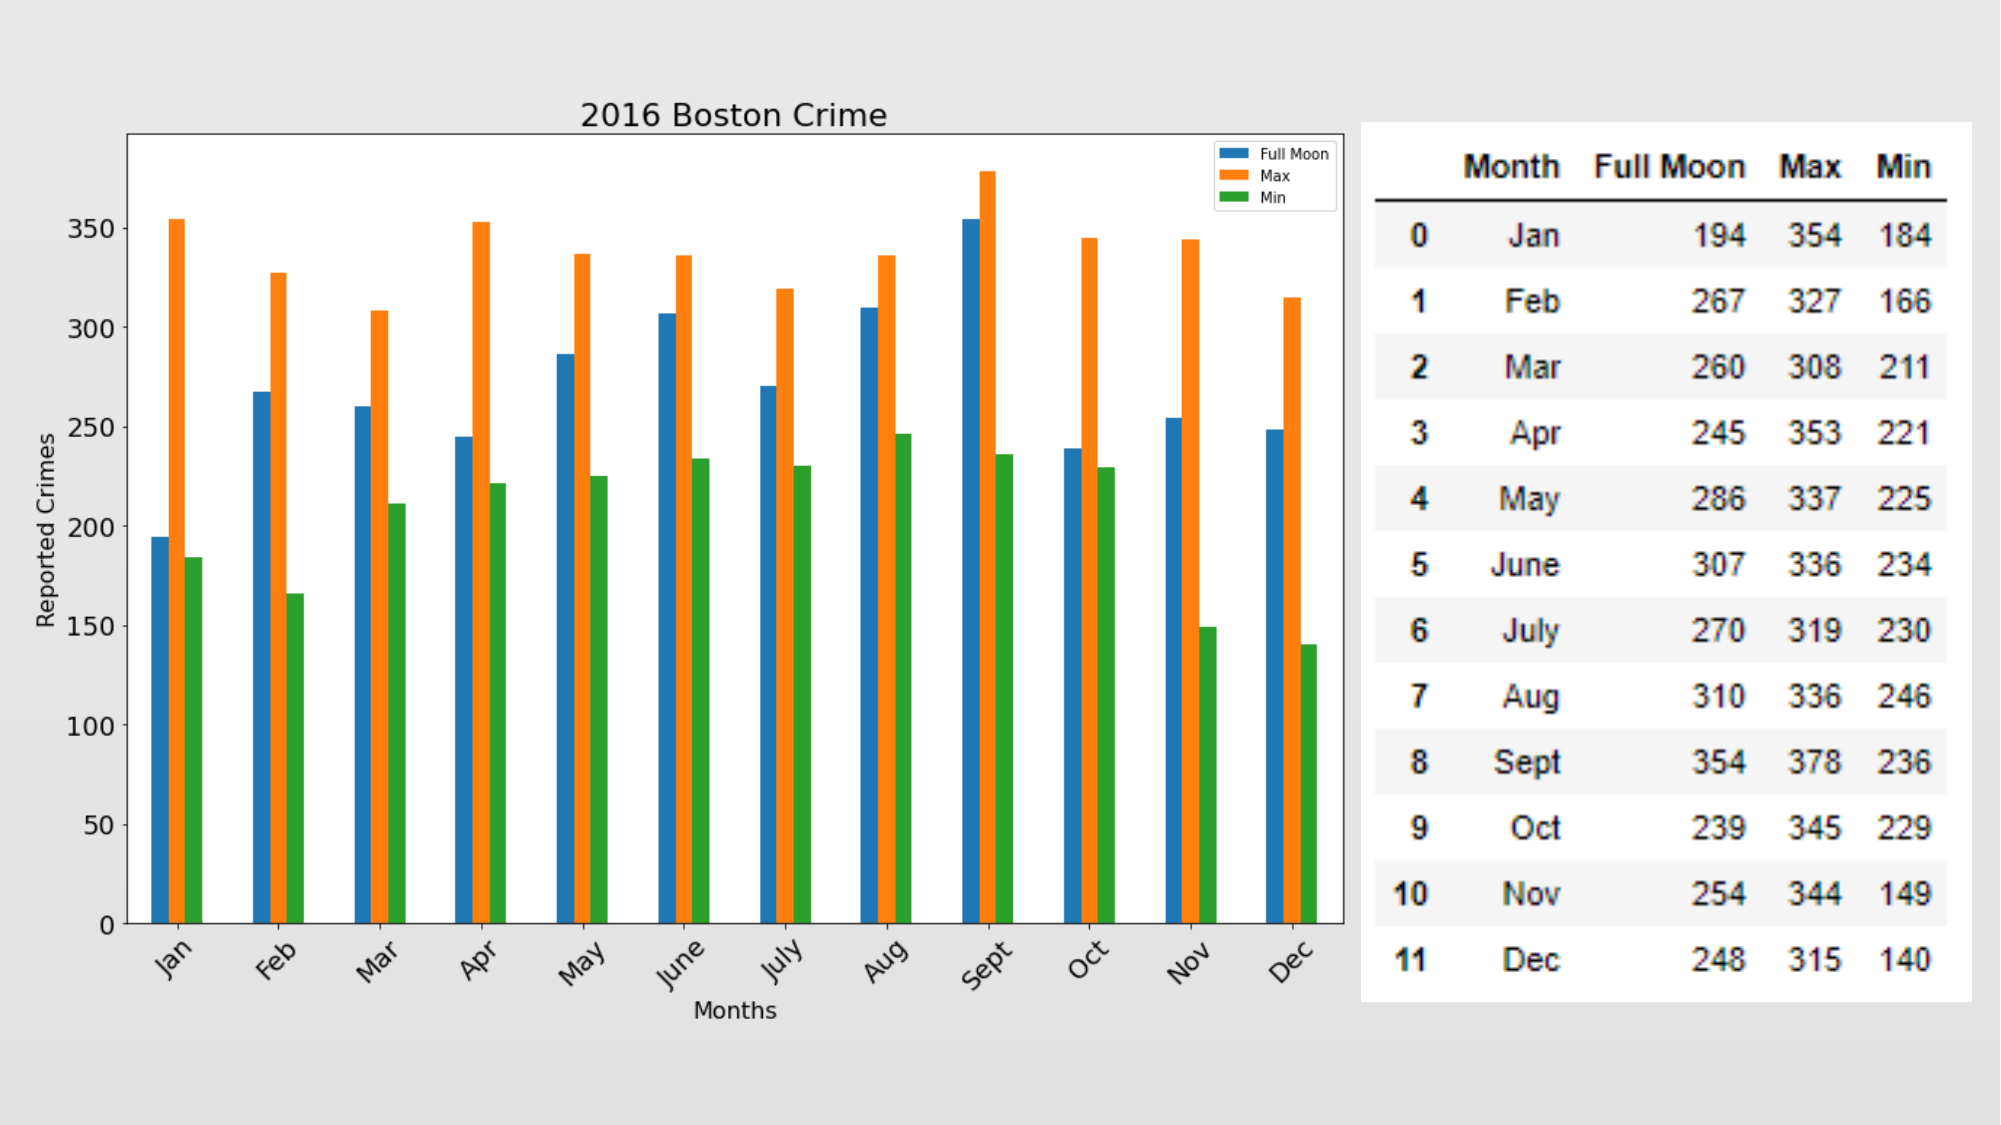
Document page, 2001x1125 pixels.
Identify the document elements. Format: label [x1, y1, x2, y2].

picture [28, 93, 1352, 1032]
picture [1361, 122, 1972, 1003]
